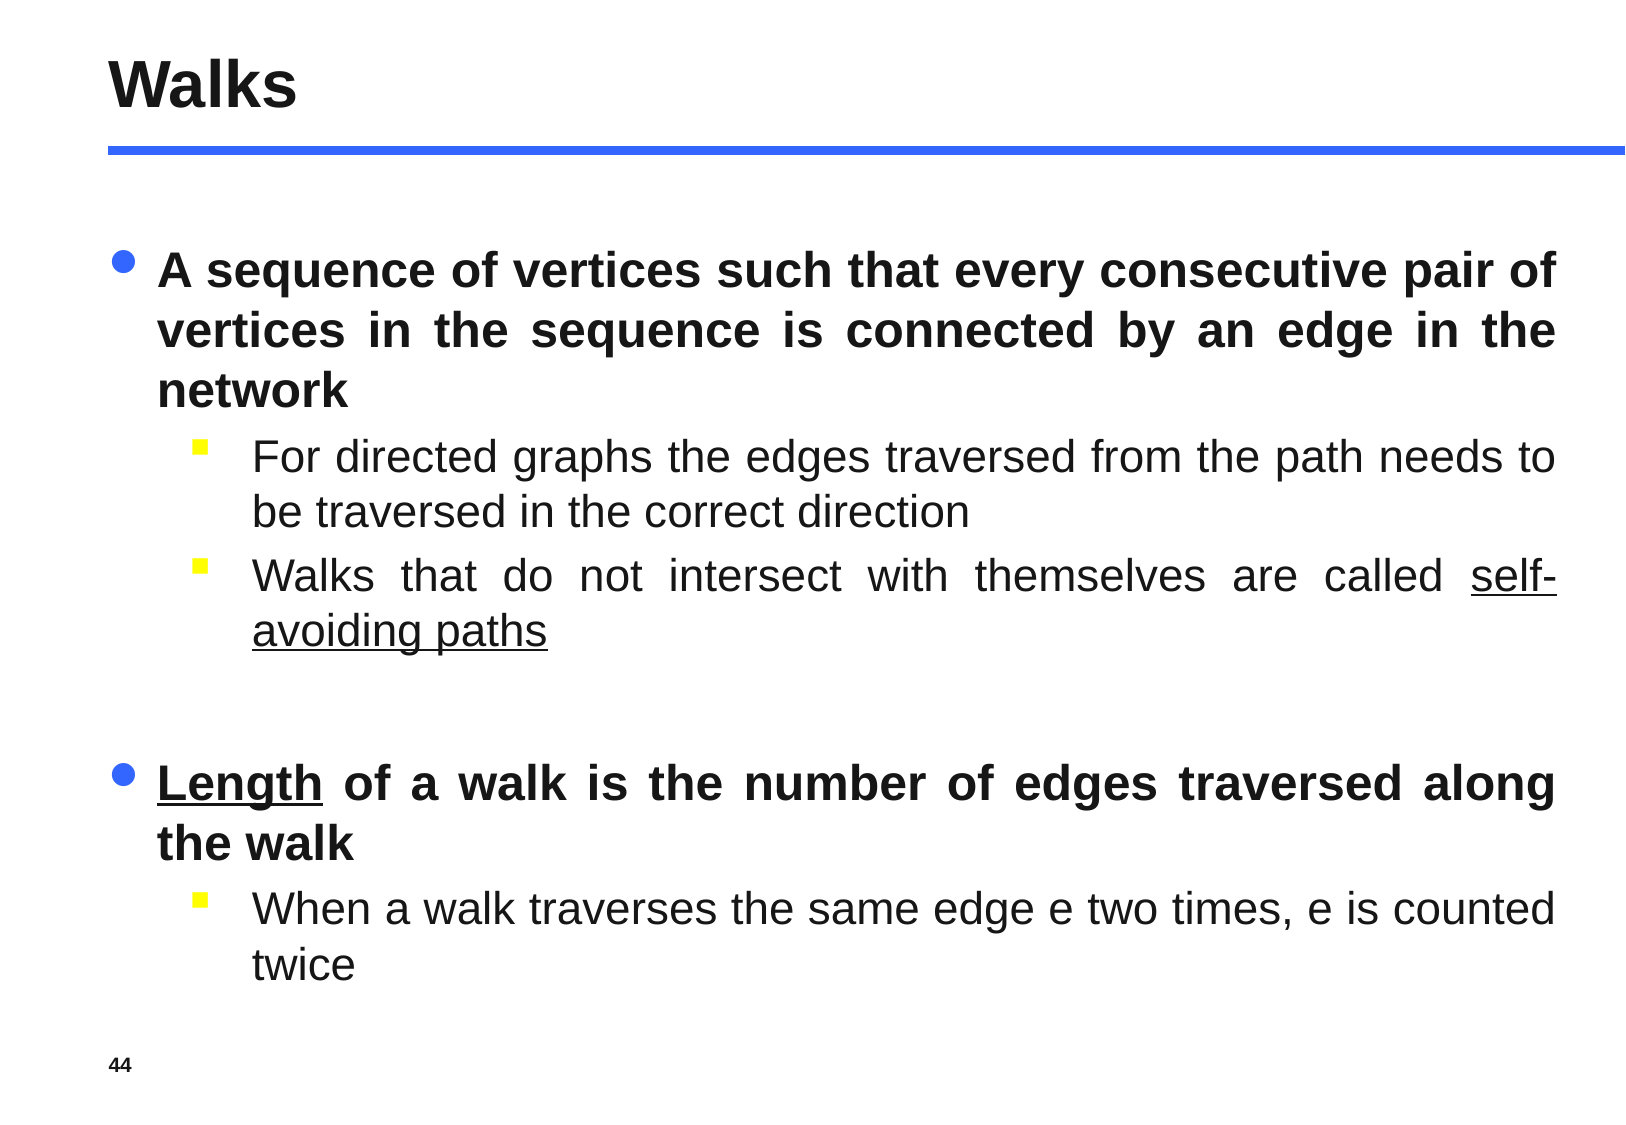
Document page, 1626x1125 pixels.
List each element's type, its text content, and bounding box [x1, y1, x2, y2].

slide_number 44 [108, 1051, 188, 1077]
list A sequence of vertices such that every consecutive pair of vertices in the sequence is connected by an edge in the network For directed graphs the edges traversed from the path needs to be traversed in the correct direction Walks that do not intersect with themselves are called self-avoiding paths Length of a walk is the number of edges traversed along the walk When a walk traverses the same edge e two times, e is counted twice [108, 236, 1558, 975]
title Walks [108, 30, 1558, 131]
